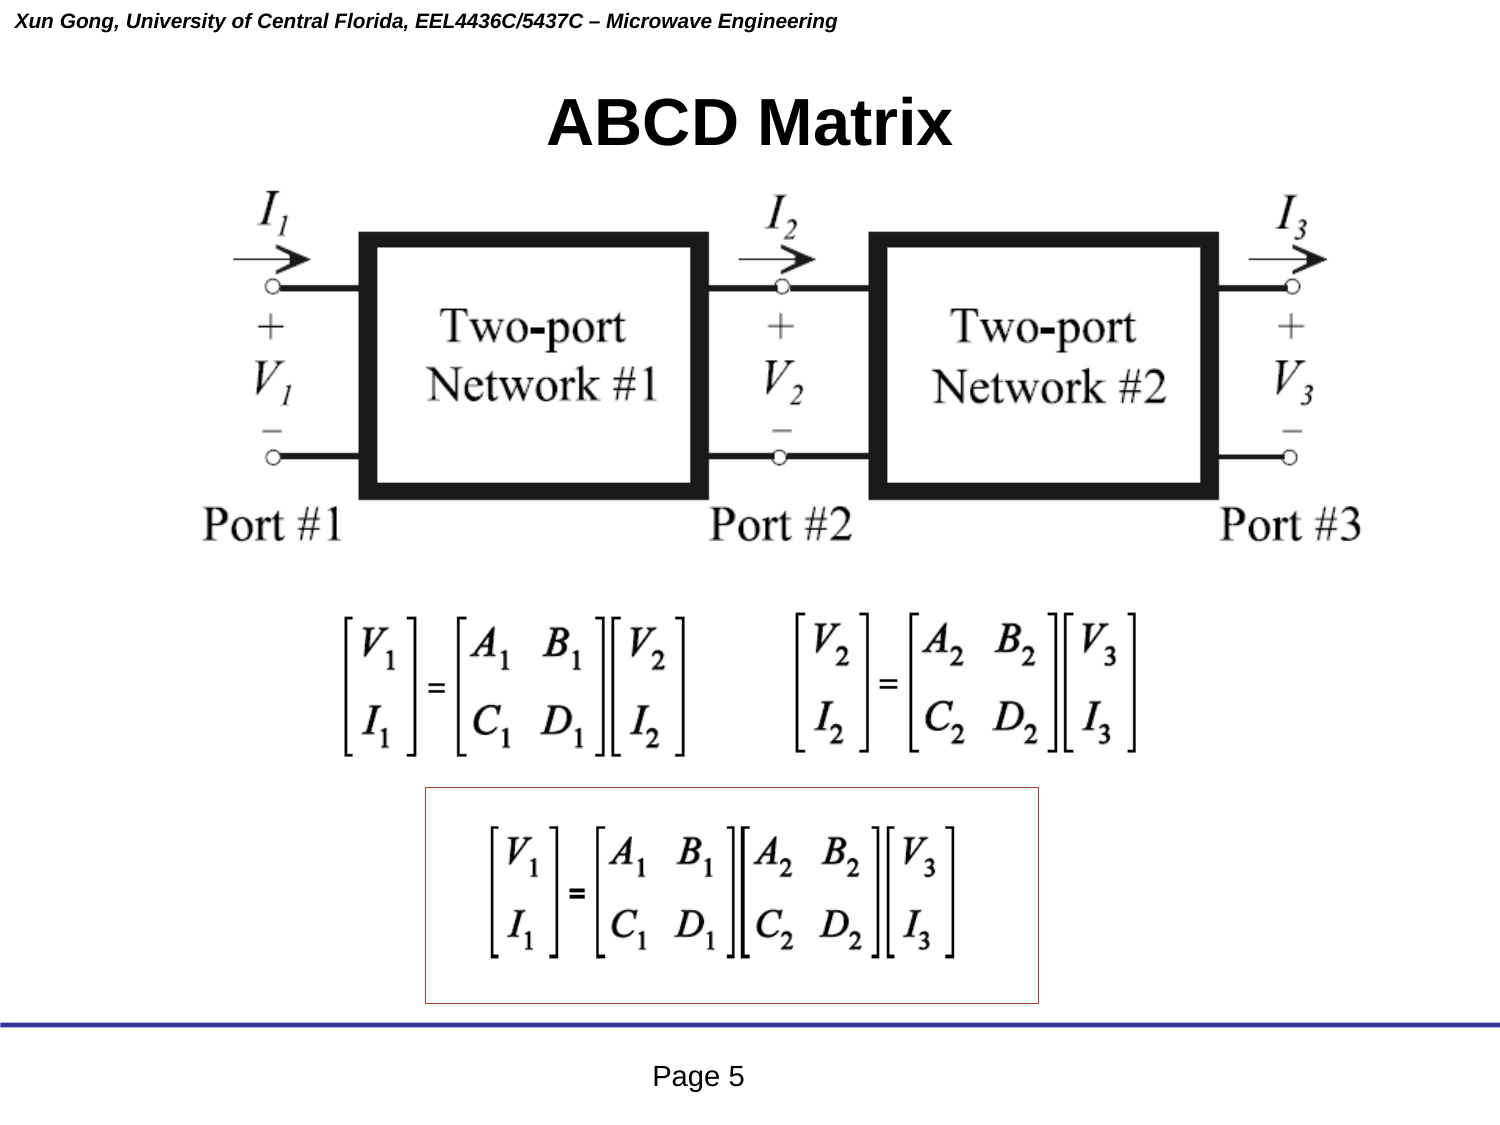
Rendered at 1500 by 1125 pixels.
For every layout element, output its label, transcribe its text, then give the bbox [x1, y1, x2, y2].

picture [299, 587, 1163, 785]
title ABCD Matrix [75, 62, 1425, 173]
picture [24, 174, 1479, 585]
picture [424, 787, 1038, 1004]
